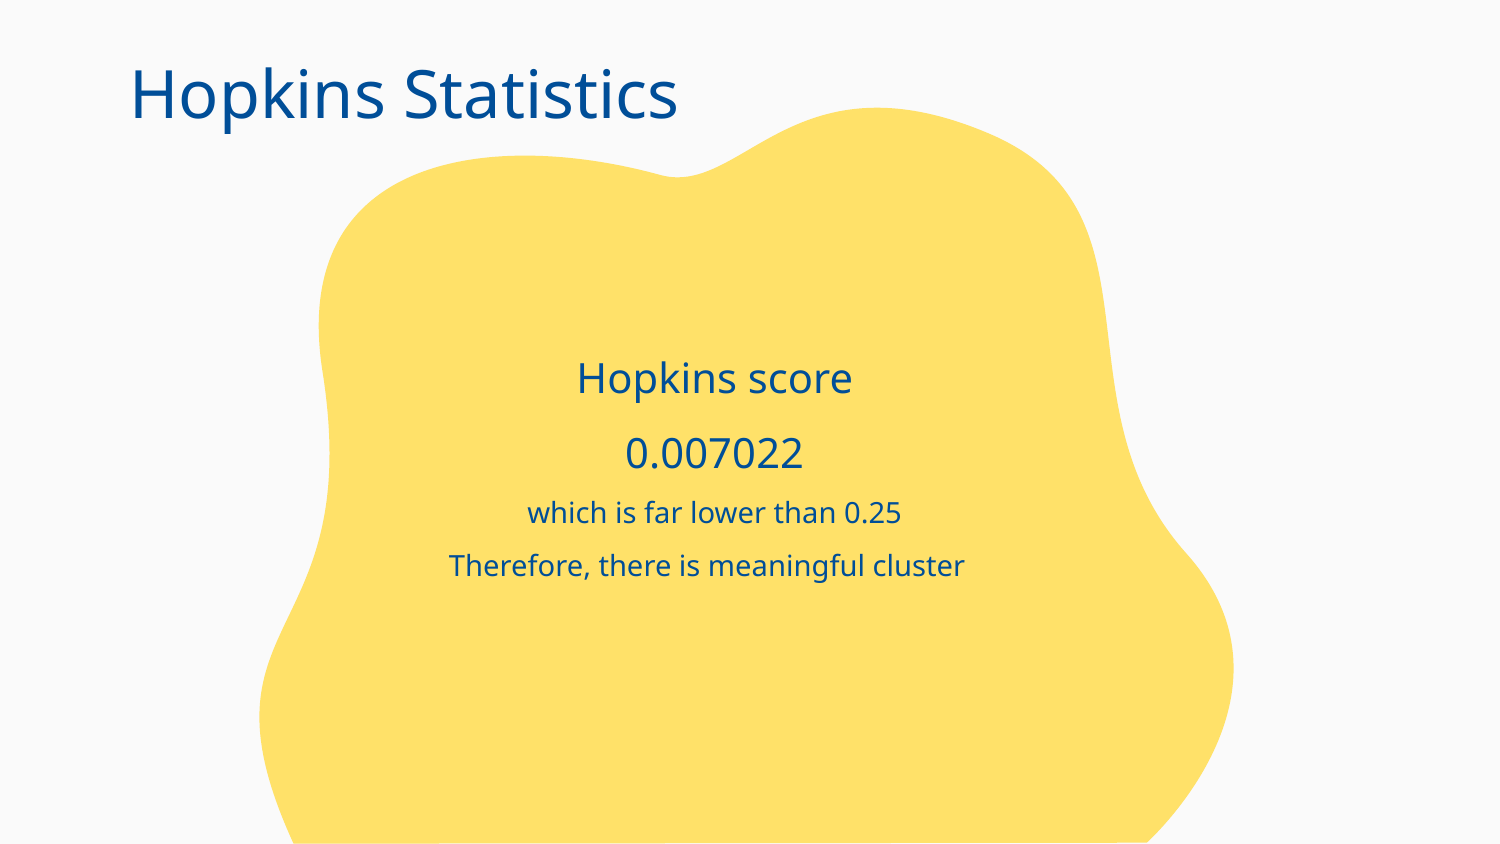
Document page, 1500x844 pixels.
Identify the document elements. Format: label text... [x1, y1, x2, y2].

subtitle Hopkins score 0.007022 which is far lower than 0.25 Therefore, there is meaningful cluster [396, 311, 1033, 422]
text_box [259, 131, 1234, 844]
text_box Hopkins Statistics [114, 36, 1386, 131]
